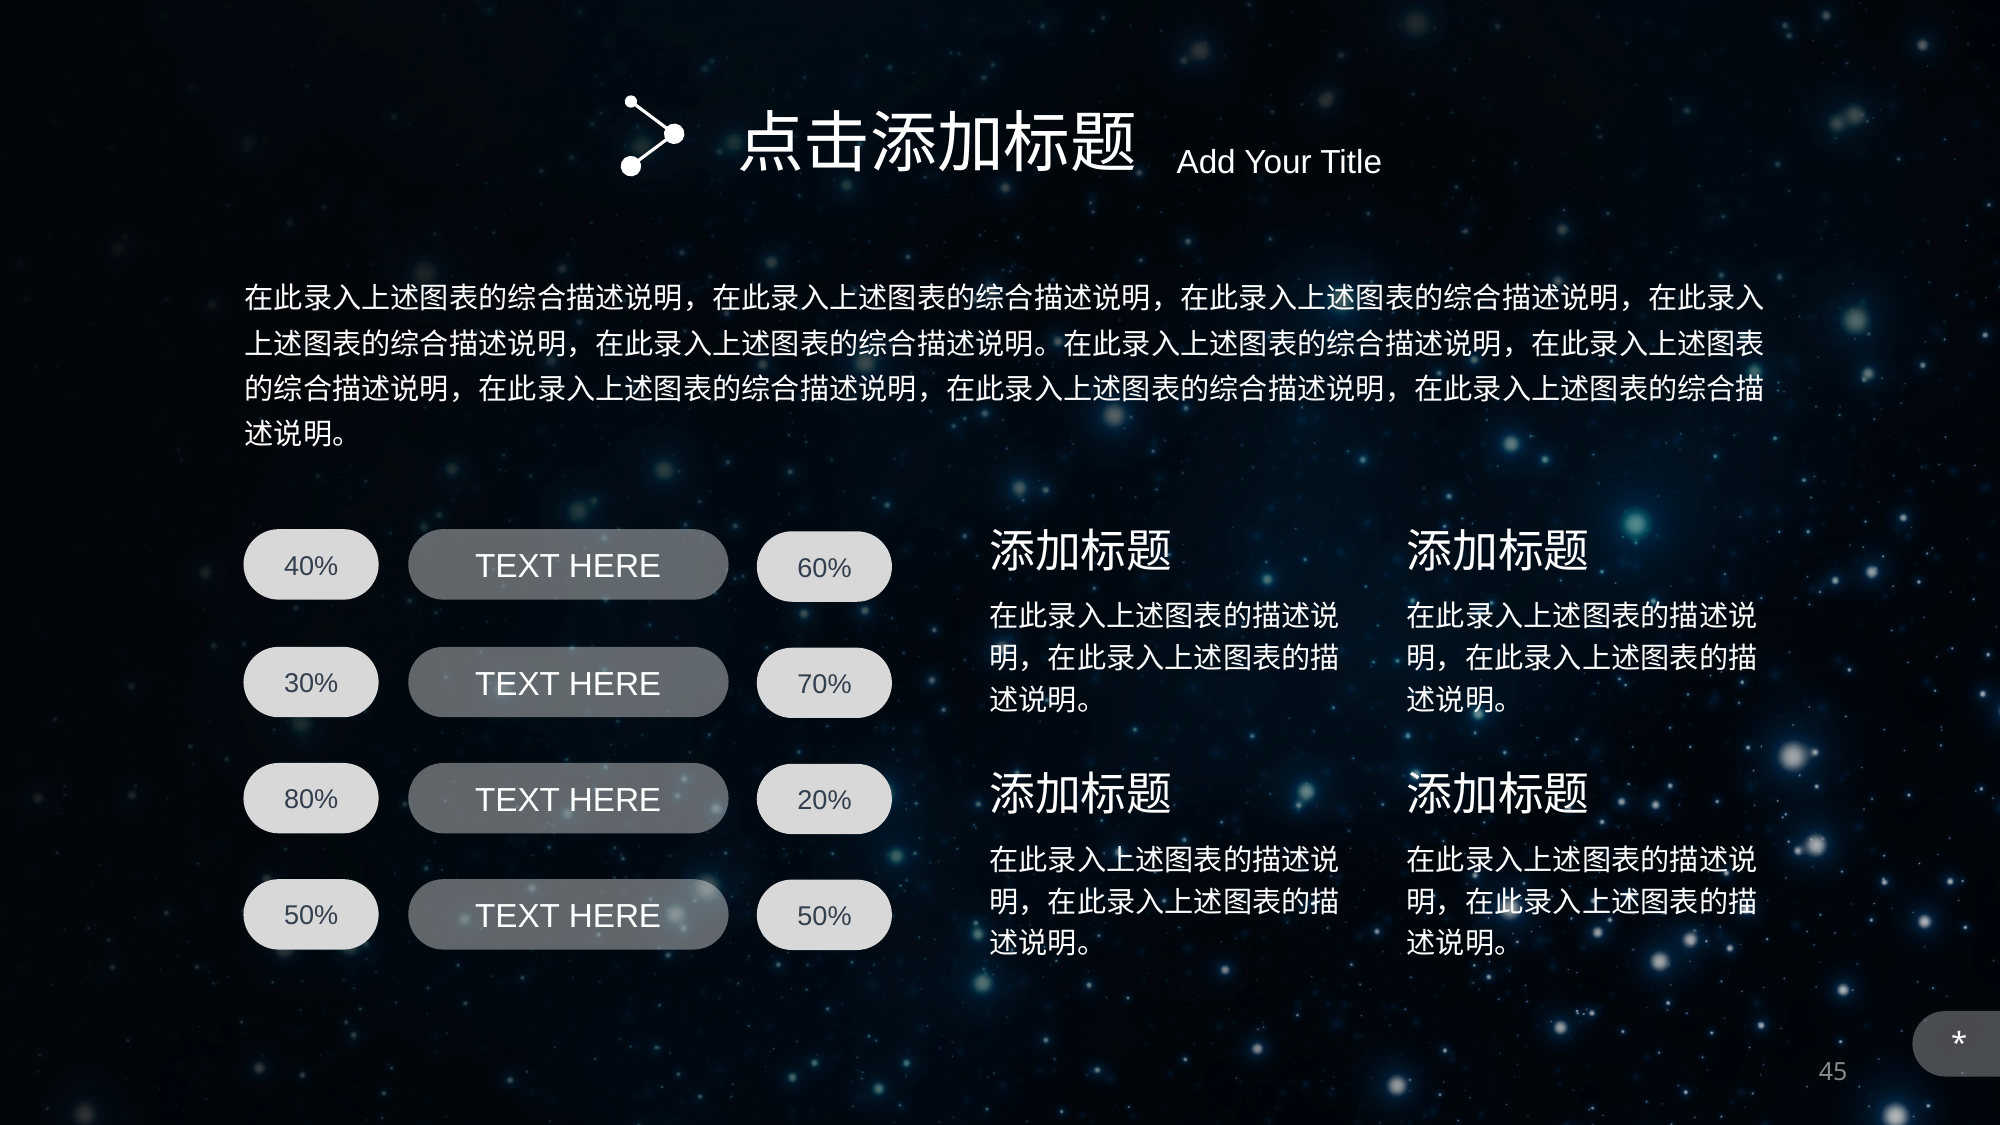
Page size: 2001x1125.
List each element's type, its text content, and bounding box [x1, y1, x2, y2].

text_box [1912, 1010, 2000, 1077]
text_box 添加标题 [974, 514, 1229, 582]
text_box 在此录入上述图表的描述说明，在此录入上述图表的描述说明。 [974, 582, 1367, 724]
slide_number 45 [1412, 1042, 1863, 1103]
text_box Add Your Title [1161, 132, 1541, 188]
text_box 在此录入上述图表的综合描述说明，在此录入上述图表的综合描述说明，在此录入上述图表的综合描述说明，在此录入上述图表的综合描述说明，在此录入上述图表的综合描述说明。在此录入上述图表的综合描述说明，在此录入上述图表的综合描述说明，在此录入上述图表的综合描述说明，在此录入上述图表的综合描述说明，在此录入上述图表的综合描述说明。 [229, 261, 1790, 459]
text_box 在此录入上述图表的描述说明，在此录入上述图表的描述说明。 [1391, 582, 1780, 724]
picture [0, 0, 2000, 1125]
text_box 添加标题 [974, 757, 1229, 826]
text_box 在此录入上述图表的描述说明，在此录入上述图表的描述说明。 [1391, 826, 1780, 968]
text_box 添加标题 [1391, 514, 1646, 582]
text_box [243, 762, 892, 835]
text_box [243, 529, 892, 602]
text_box 添加标题 [1391, 757, 1646, 826]
text_box * [1925, 1018, 2000, 1065]
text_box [243, 646, 892, 718]
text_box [243, 879, 892, 950]
text_box 点击添加标题 [722, 92, 1153, 188]
text_box 在此录入上述图表的描述说明，在此录入上述图表的描述说明。 [974, 826, 1367, 968]
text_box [630, 101, 675, 167]
